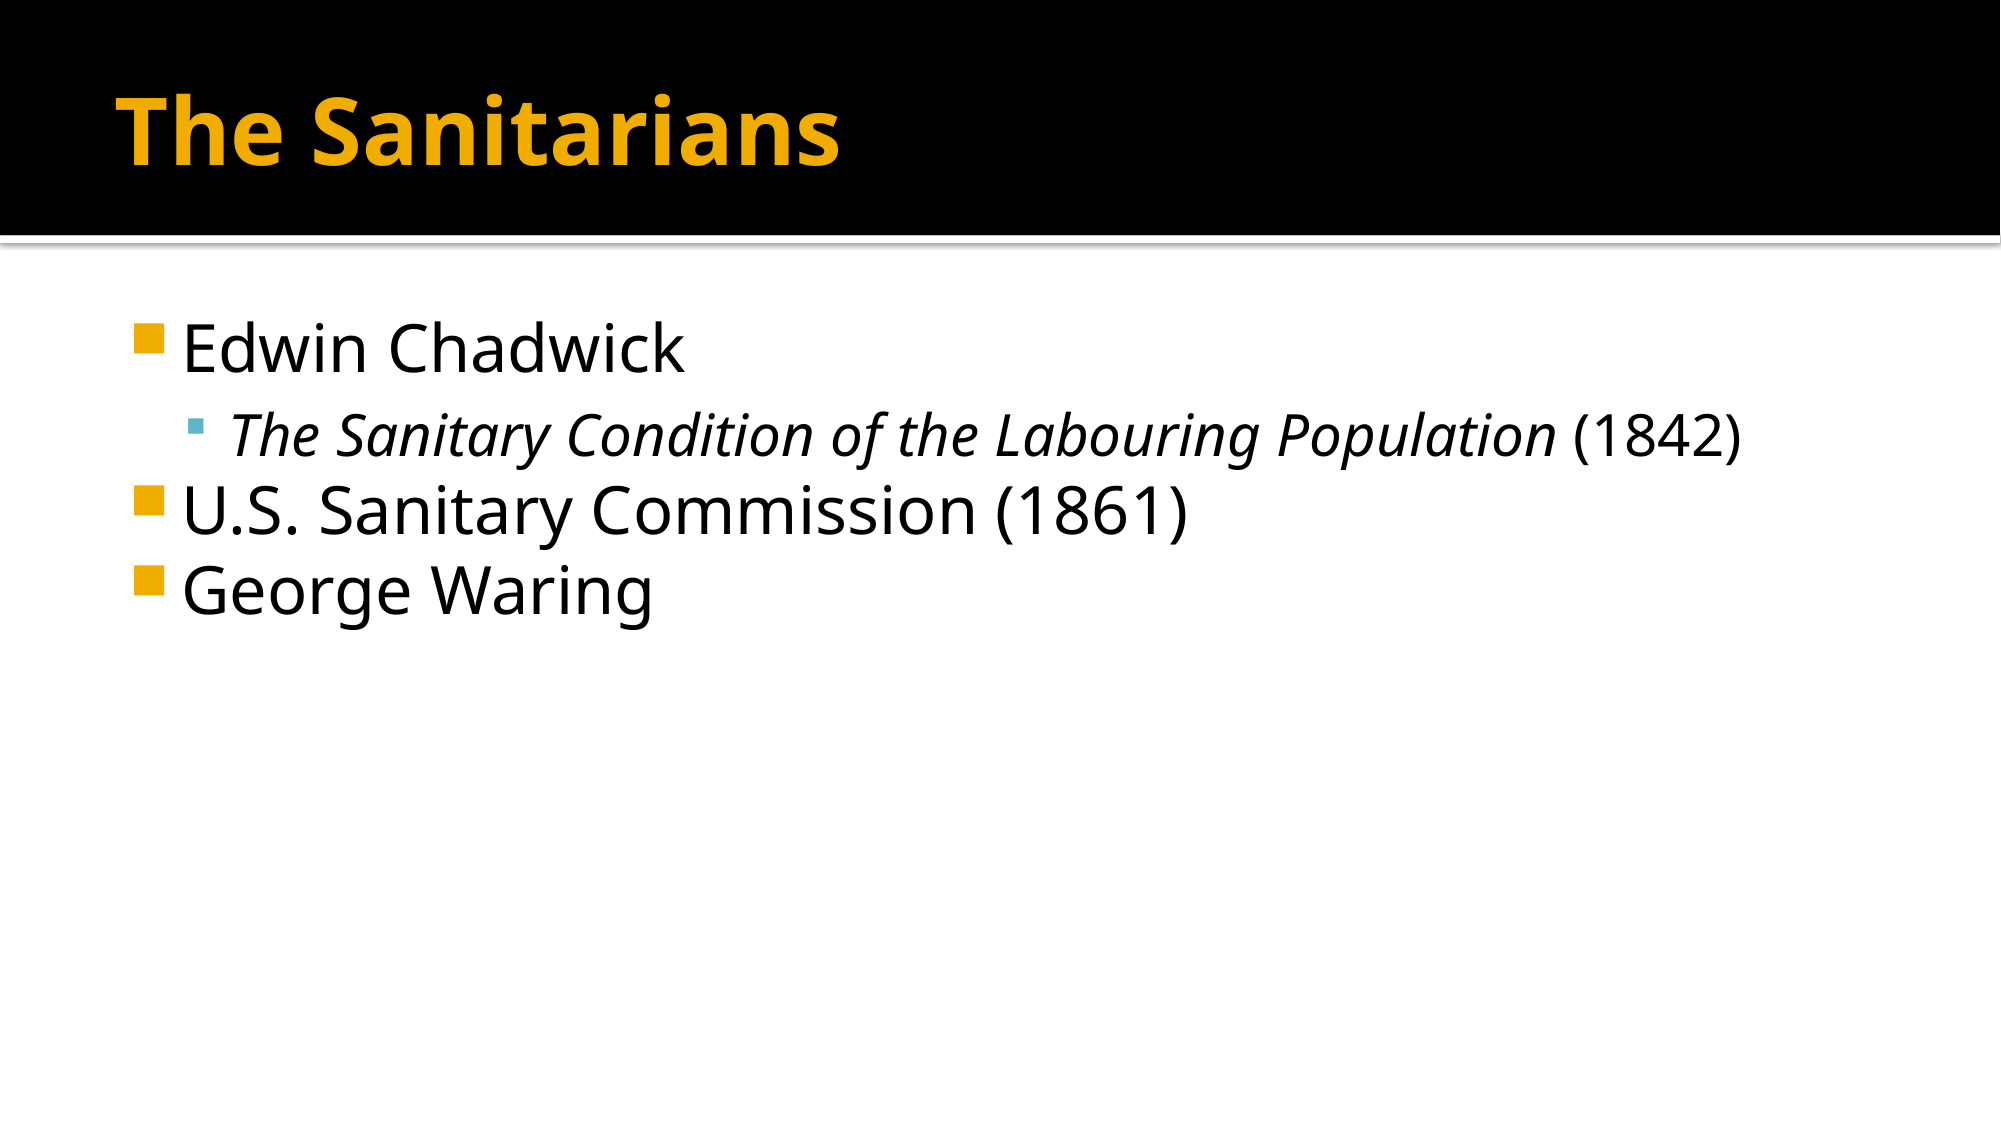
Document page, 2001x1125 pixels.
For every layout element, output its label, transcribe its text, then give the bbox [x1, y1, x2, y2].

title The Sanitarians [99, 25, 1900, 231]
list Edwin Chadwick The Sanitary Condition of the Labouring Population (1842) U.S. Sanitary Commission (1861) George Waring [99, 291, 1900, 1050]
